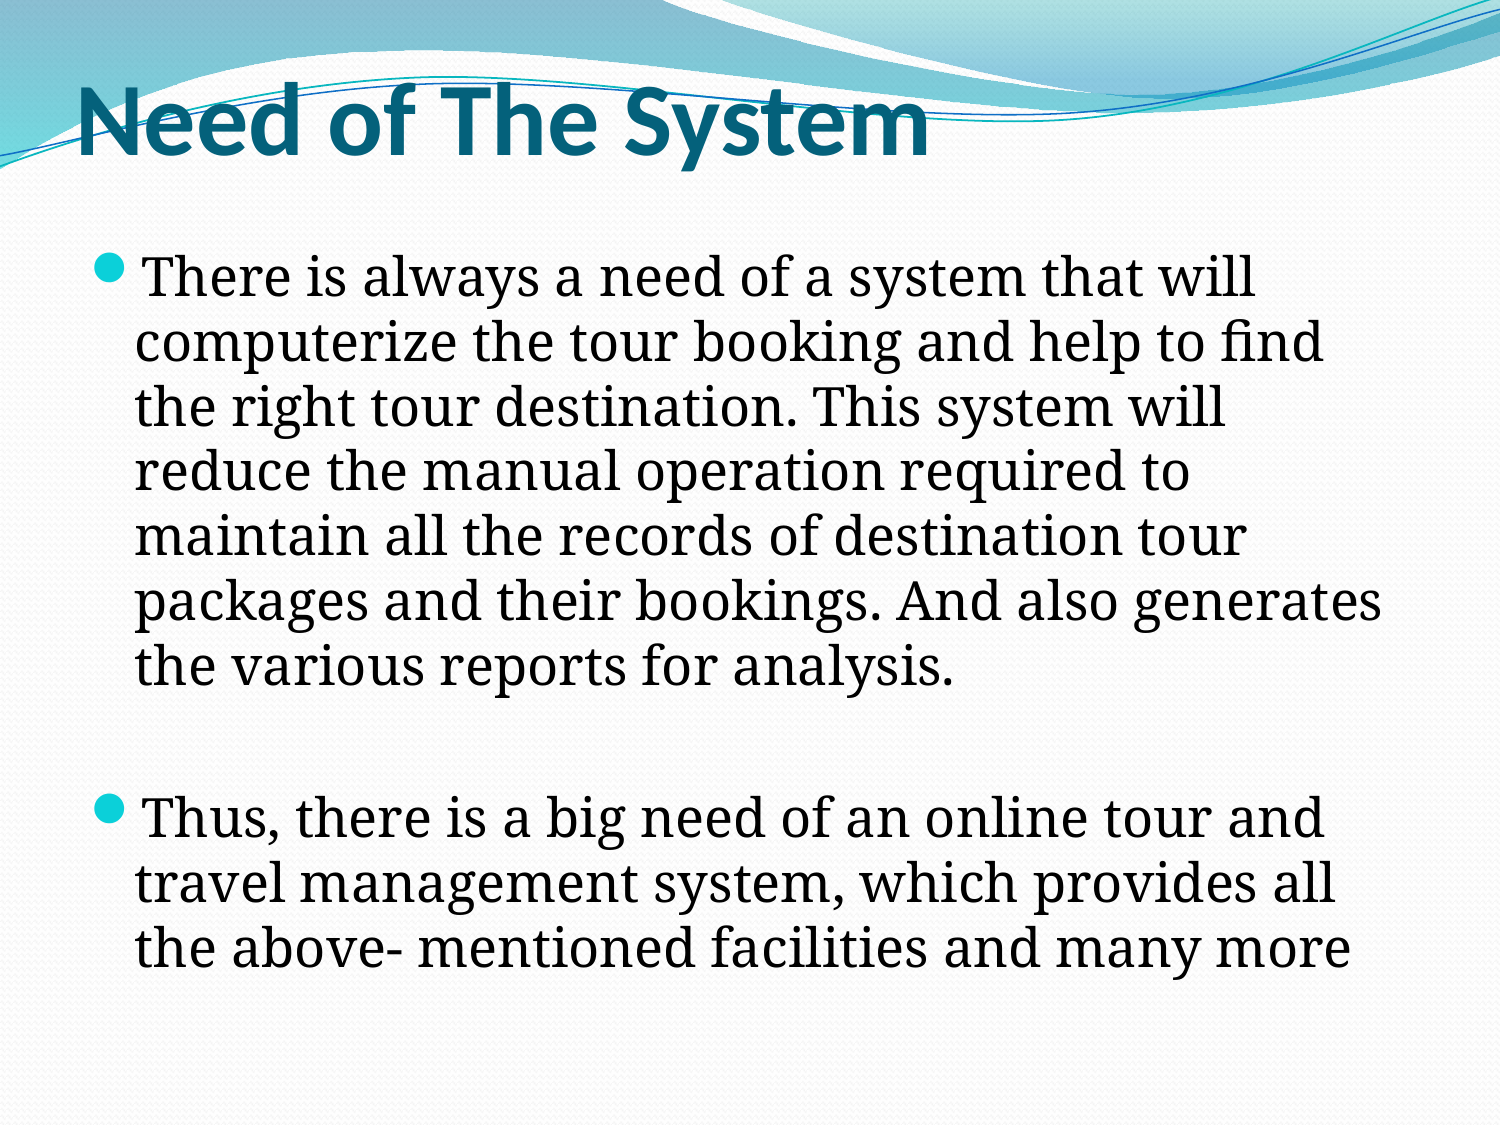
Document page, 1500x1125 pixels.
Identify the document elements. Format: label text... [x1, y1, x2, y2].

list There is always a need of a system that will computerize the tour booking and help to find the right tour destination. This system will reduce the manual operation required to maintain all the records of destination tour packages and their bookings. And also generates the various reports for analysis. Thus, there is a big need of an online tour and travel management system, which provides all the above- mentioned facilities and many more [74, 234, 1426, 1038]
title Need of The System [74, 34, 1426, 176]
